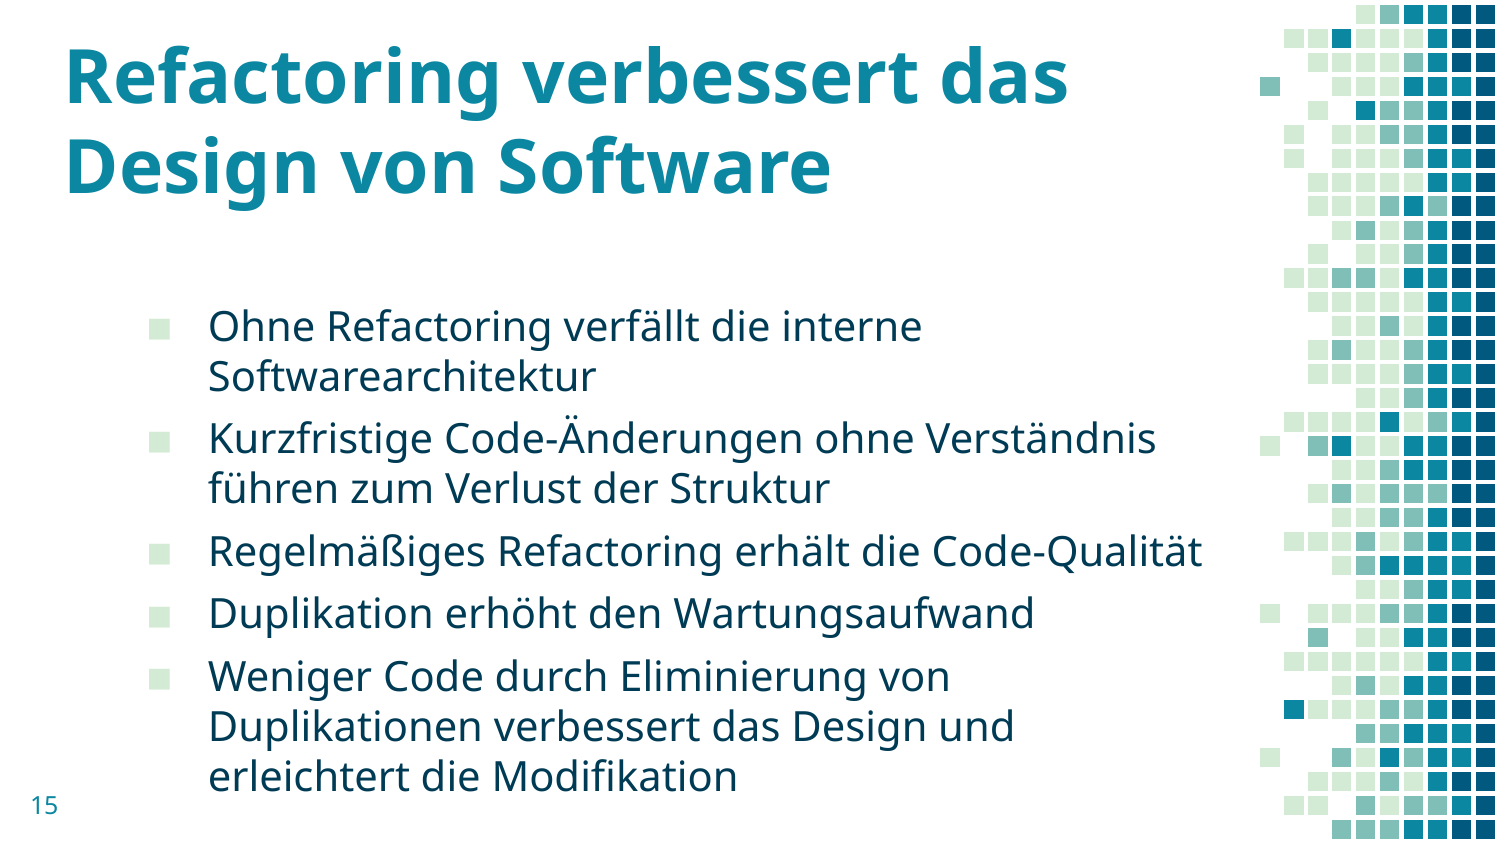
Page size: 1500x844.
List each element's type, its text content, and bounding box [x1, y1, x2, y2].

title Refactoring verbessert das Design von Software [49, 20, 1159, 224]
list Ohne Refactoring verfällt die interne Softwarearchitektur Kurzfristige Code-Änderungen ohne Verständnis führen zum Verlust der Struktur Regelmäßiges Refactoring erhält die Code-Qualität Duplikation erhöht den Wartungsaufwand Weniger Code durch Eliminierung von Duplikationen verbessert das Design und erleichtert die Modifikation [117, 284, 1227, 774]
slide_number 15 [15, 774, 105, 839]
